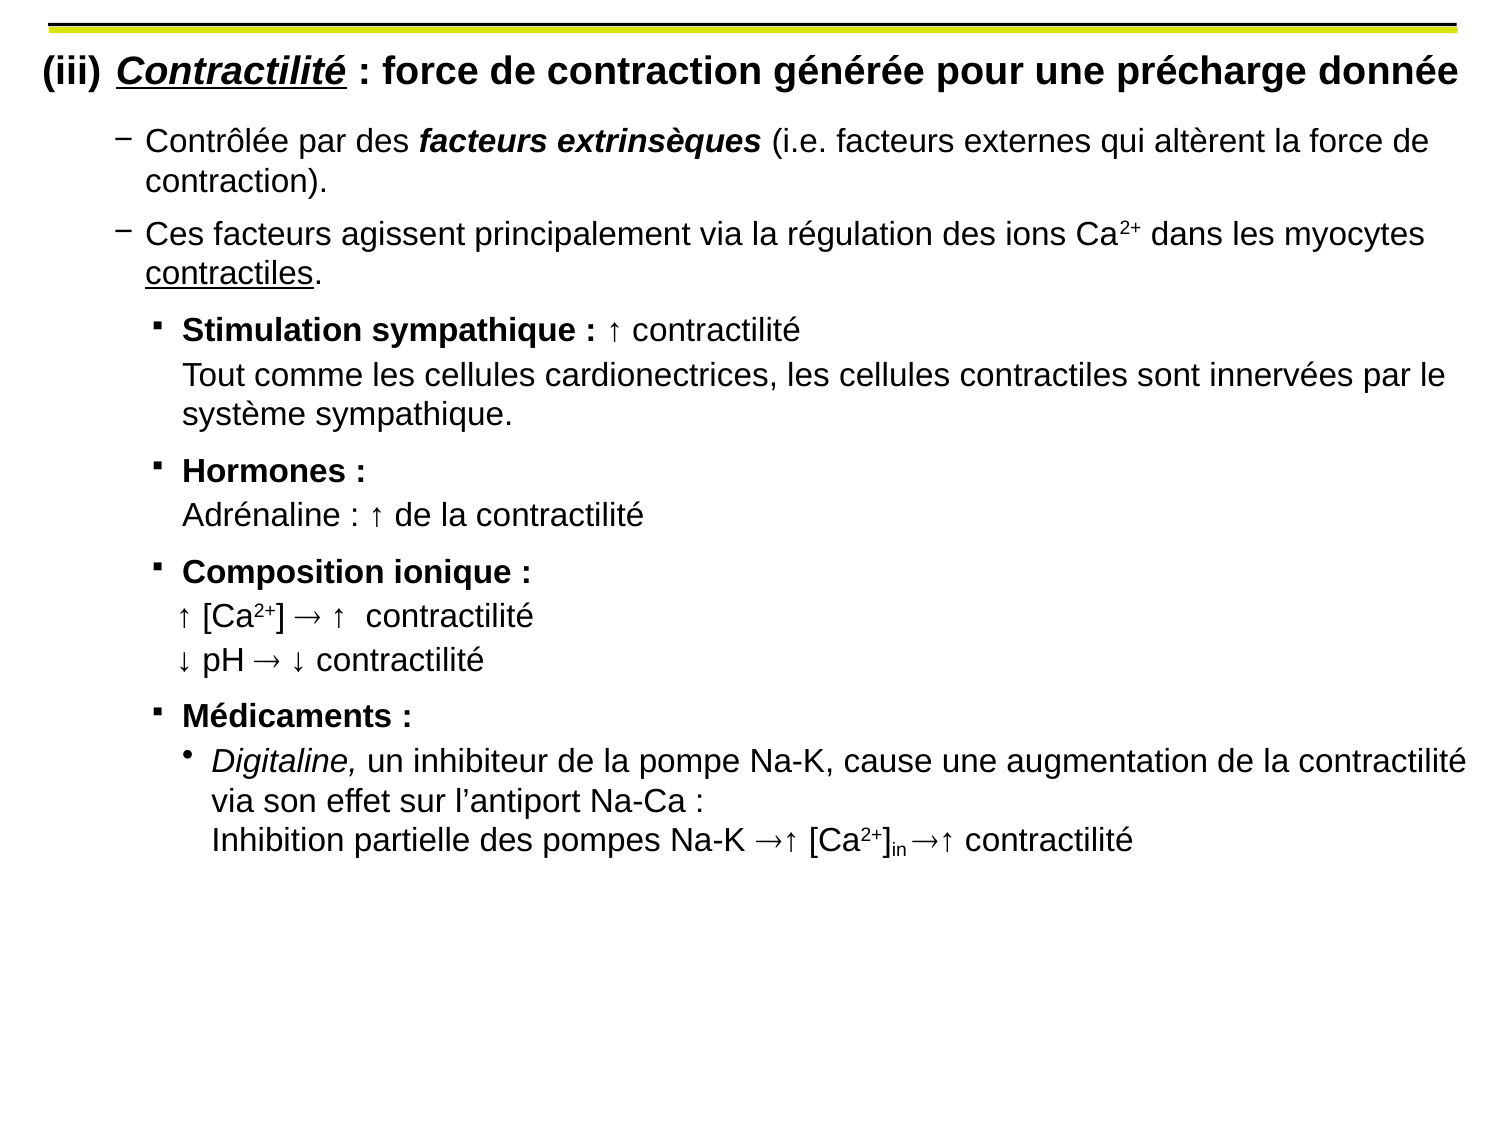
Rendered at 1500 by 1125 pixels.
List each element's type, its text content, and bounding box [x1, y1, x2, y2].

text_box Stimulation sympathique : ↑ contractilité Tout comme les cellules cardionectrices, les cellules contractiles sont innervées par le système sympathique. Hormones : Adrénaline : ↑ de la contractilité Composition ionique : ↑ [Ca2+]  ↑ contractilité ↓ pH  ↓ contractilité Médicaments : Digitaline, un inhibiteur de la pompe Na-K, cause une augmentation de la contractilité via son effet sur l’antiport Na-Ca : Inhibition partielle des pompes Na-K ↑ [Ca2+]in ↑ contractilité [78, 301, 1490, 867]
text_box (iii) Contractilité : force de contraction générée pour une précharge donnée [27, 37, 1490, 100]
text_box Contrôlée par des facteurs extrinsèques (i.e. facteurs externes qui altèrent la force de contraction). Ces facteurs agissent principalement via la régulation des ions Ca2+ dans les myocytes contractiles. [27, 111, 1465, 299]
